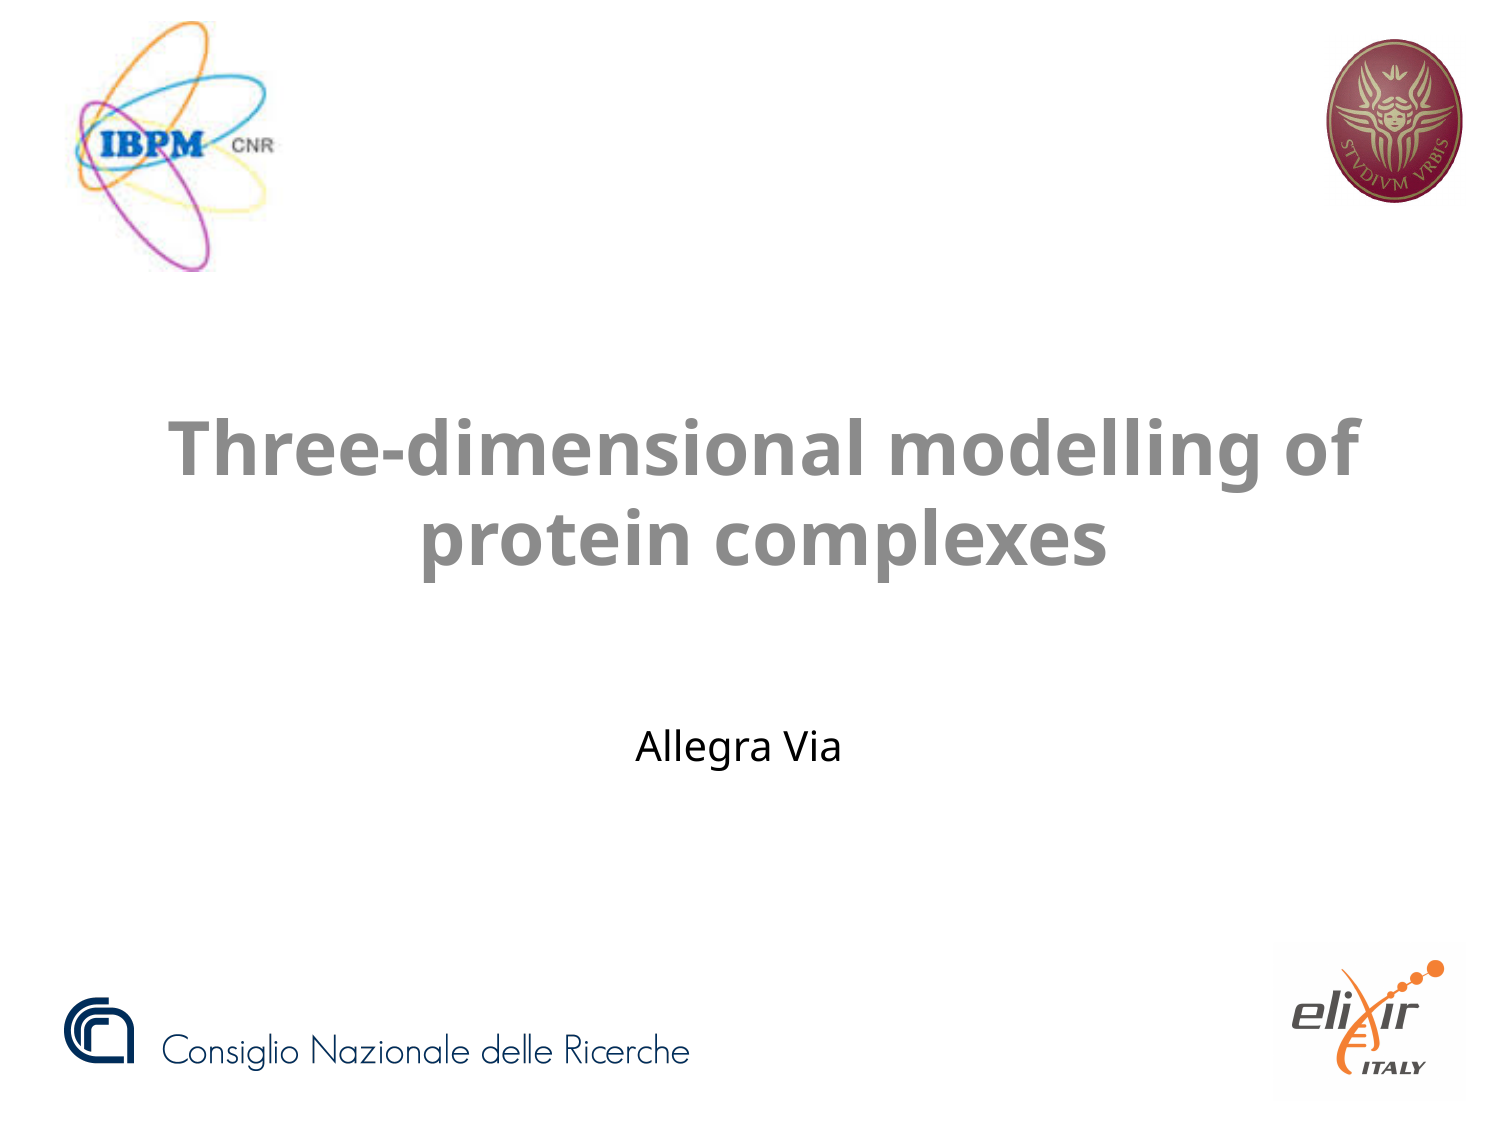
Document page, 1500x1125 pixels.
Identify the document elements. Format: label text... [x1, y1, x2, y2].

subtitle Three-dimensional modelling of protein complexes [121, 392, 1406, 592]
picture [1272, 941, 1467, 1101]
text_box Allegra Via [101, 712, 1377, 778]
picture [48, 21, 300, 272]
picture [48, 982, 707, 1084]
picture [1324, 35, 1466, 206]
